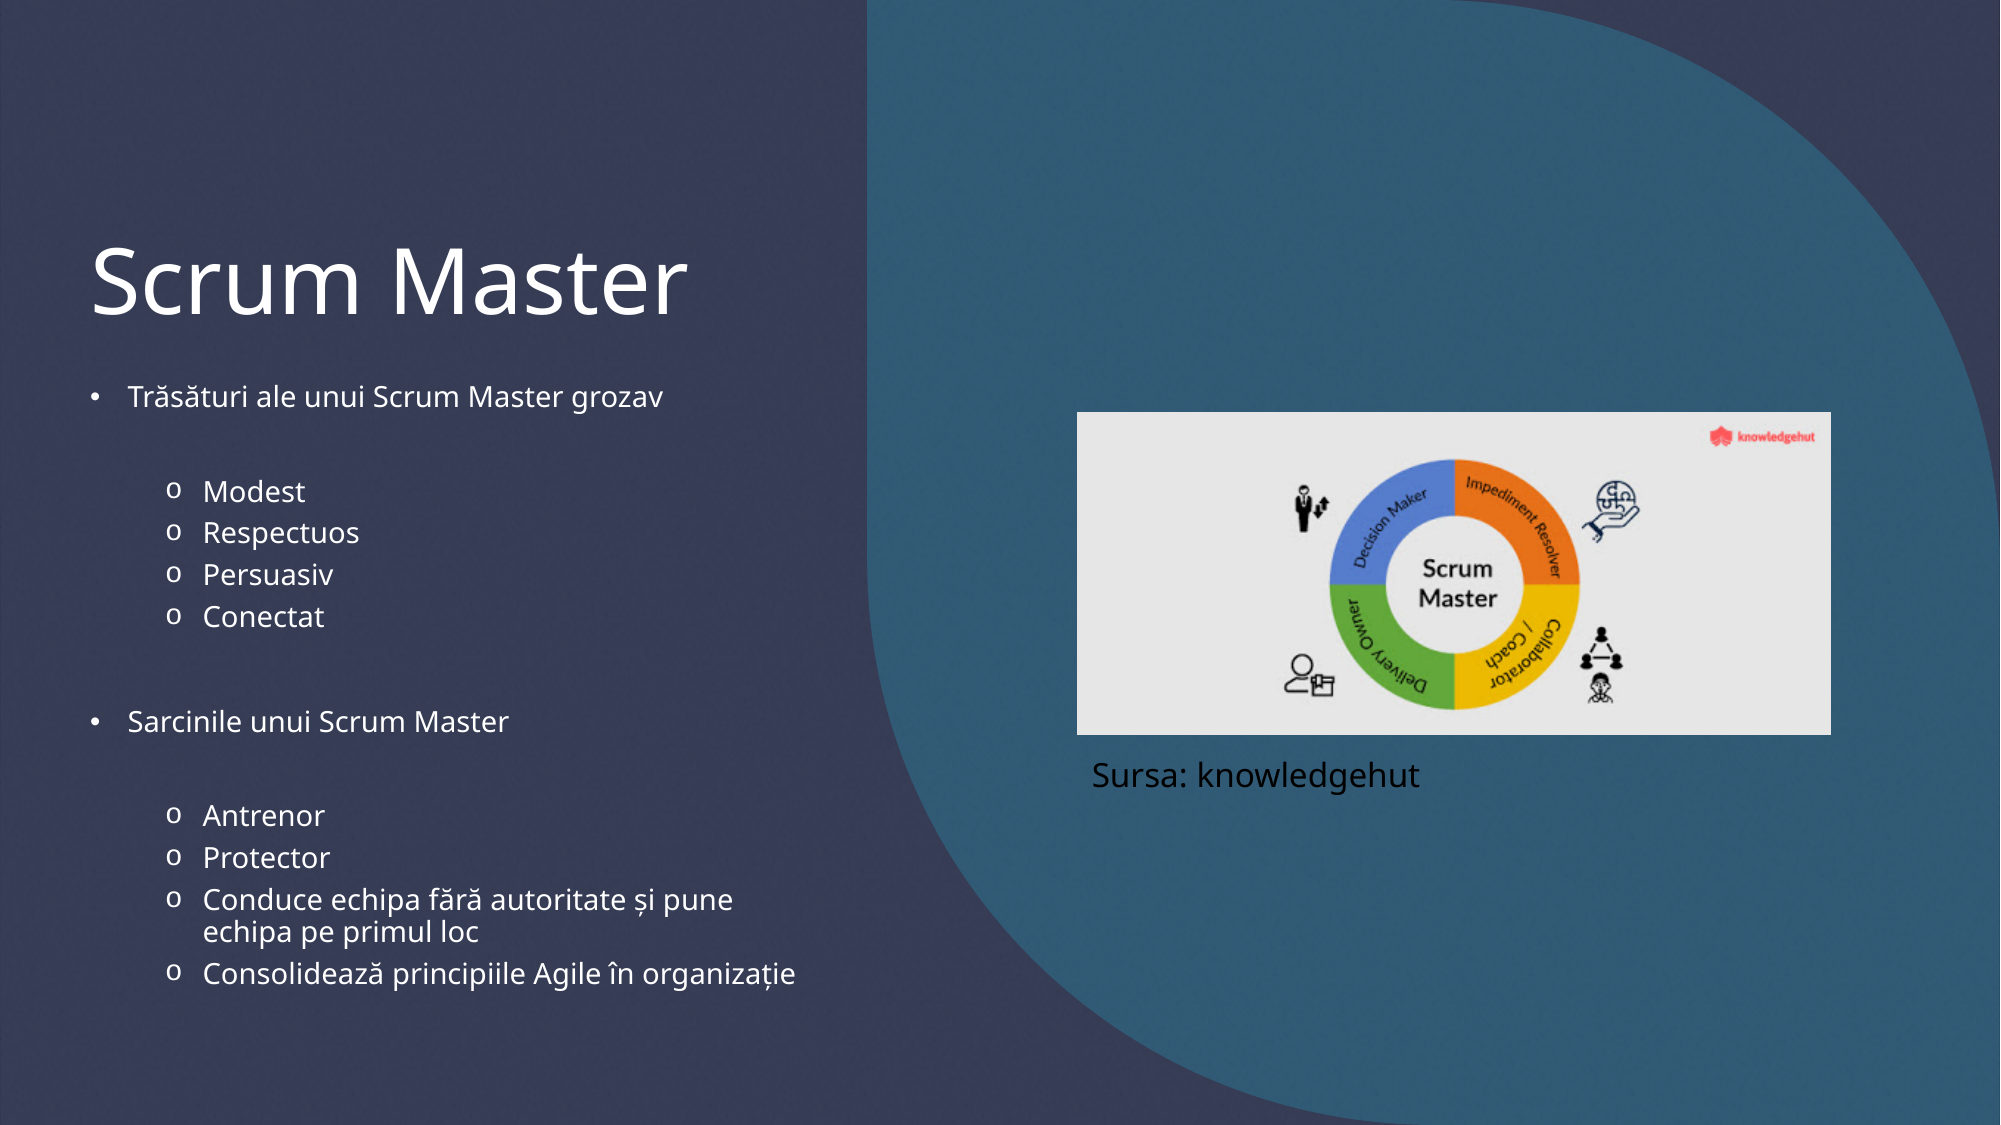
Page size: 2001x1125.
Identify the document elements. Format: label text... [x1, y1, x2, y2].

text_box [0, 0, 2000, 1125]
picture [1077, 412, 1831, 735]
text_box Sursa: knowledgehut [1077, 746, 1588, 802]
list Trăsături ale unui Scrum Master grozav Modest Respectuos Persuasiv Conectat Sarcinile unui Scrum Master Antrenor Protector Conduce echipa fără autoritate și pune echipa pe primul loc Consolidează principiile Agile în organizație [75, 375, 837, 1013]
title Scrum Master [75, 124, 837, 342]
